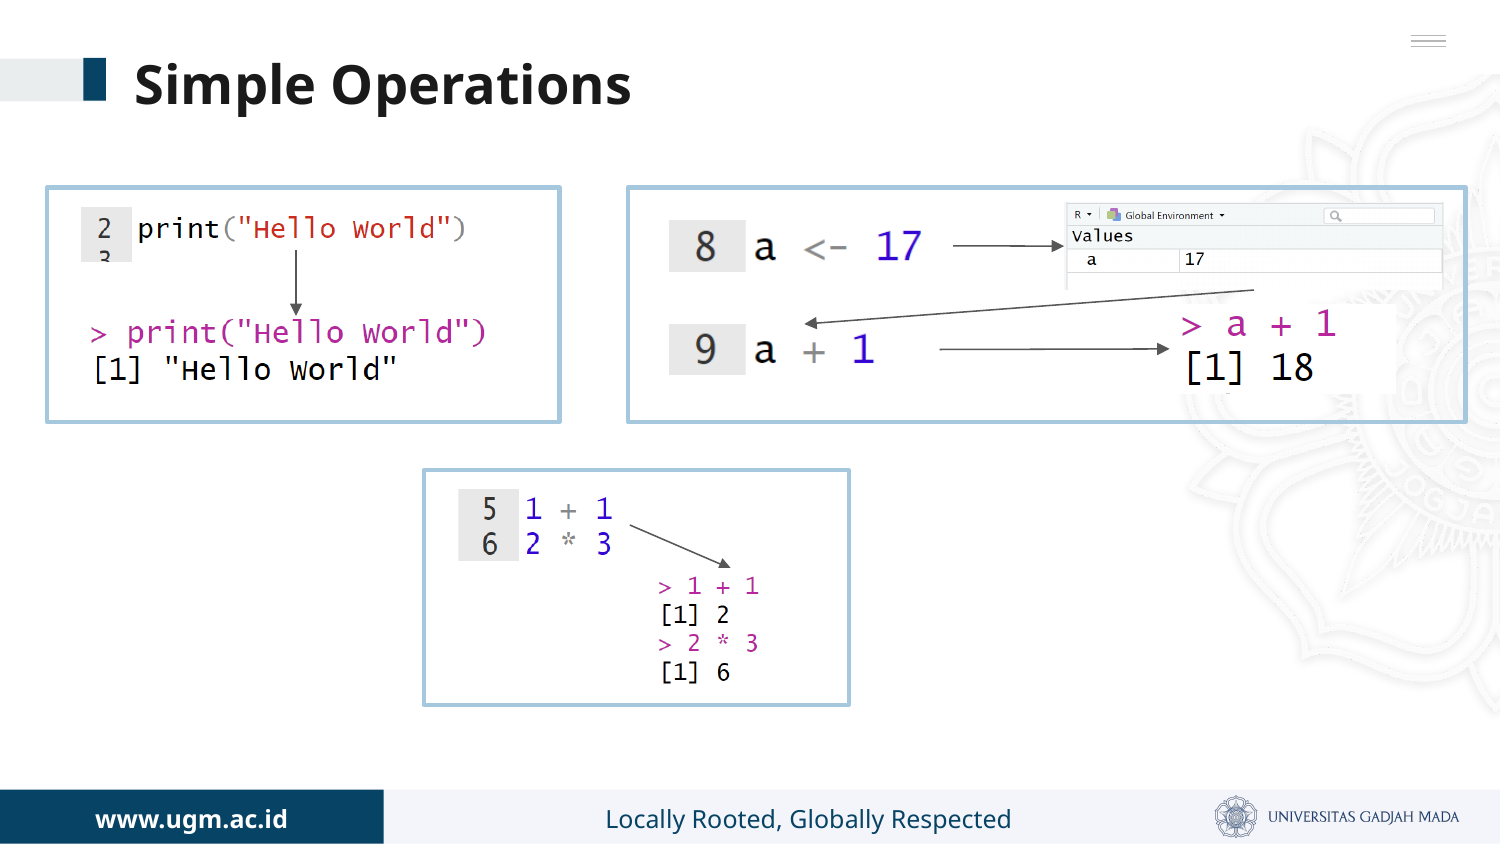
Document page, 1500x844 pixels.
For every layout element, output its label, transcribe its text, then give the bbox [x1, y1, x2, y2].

picture [1169, 304, 1397, 394]
picture [658, 568, 805, 686]
picture [1063, 201, 1445, 291]
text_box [629, 524, 732, 569]
picture [668, 220, 954, 272]
picture [1174, 779, 1500, 844]
text_box [45, 185, 562, 424]
text_box [626, 185, 1468, 424]
text_box [422, 468, 851, 707]
title Simple Operations [119, 35, 1381, 124]
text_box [804, 289, 1255, 325]
picture [458, 489, 631, 561]
picture [81, 207, 511, 262]
picture [668, 323, 940, 376]
picture [81, 315, 511, 391]
